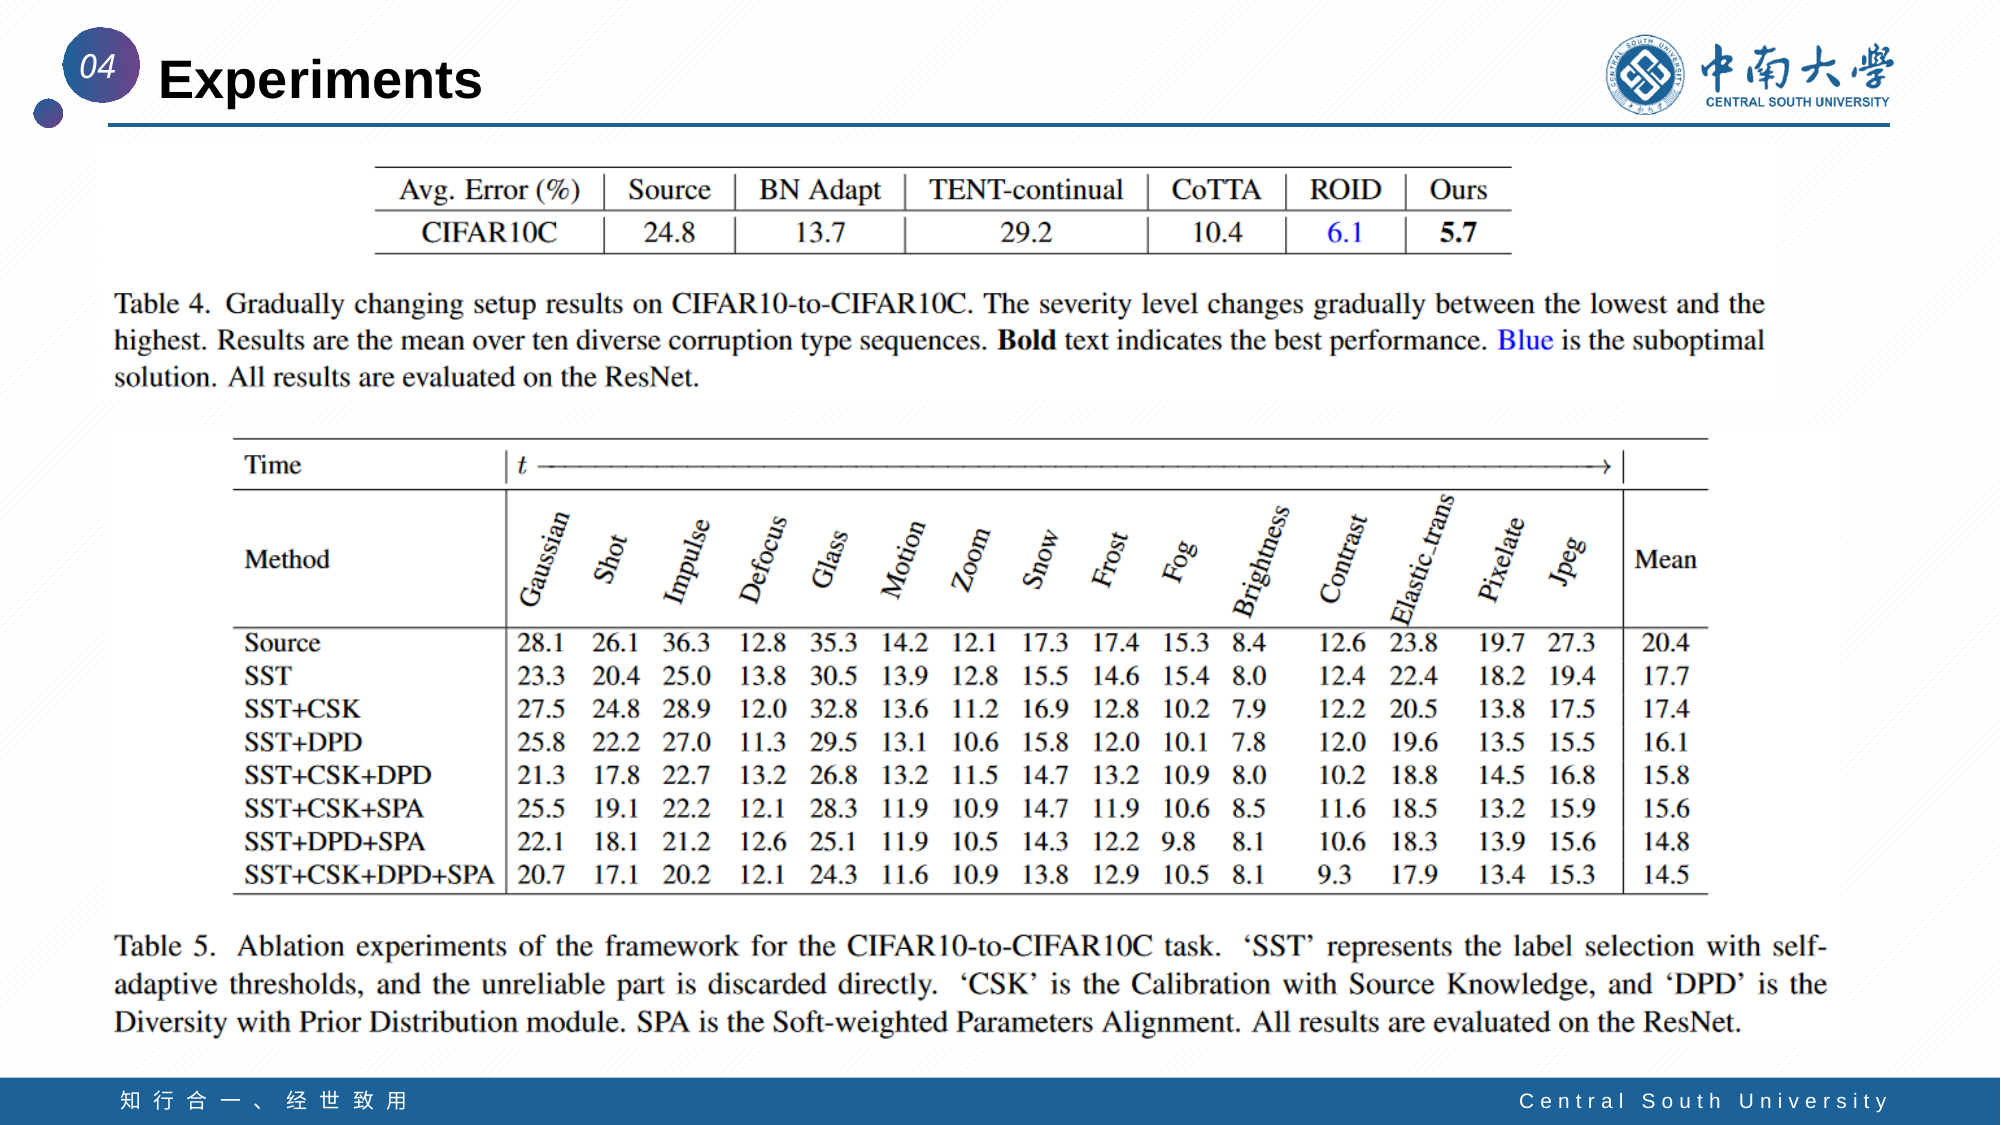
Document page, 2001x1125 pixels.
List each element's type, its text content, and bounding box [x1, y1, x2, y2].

text_box [0, 1077, 2000, 1125]
picture [97, 143, 1777, 401]
text_box 知行合一、经世致用 [105, 1080, 423, 1120]
text_box Experiments [158, 0, 1190, 118]
text_box Central South University [1504, 1080, 1902, 1120]
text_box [33, 26, 153, 128]
picture [108, 428, 1841, 1044]
picture [1595, 28, 1907, 121]
